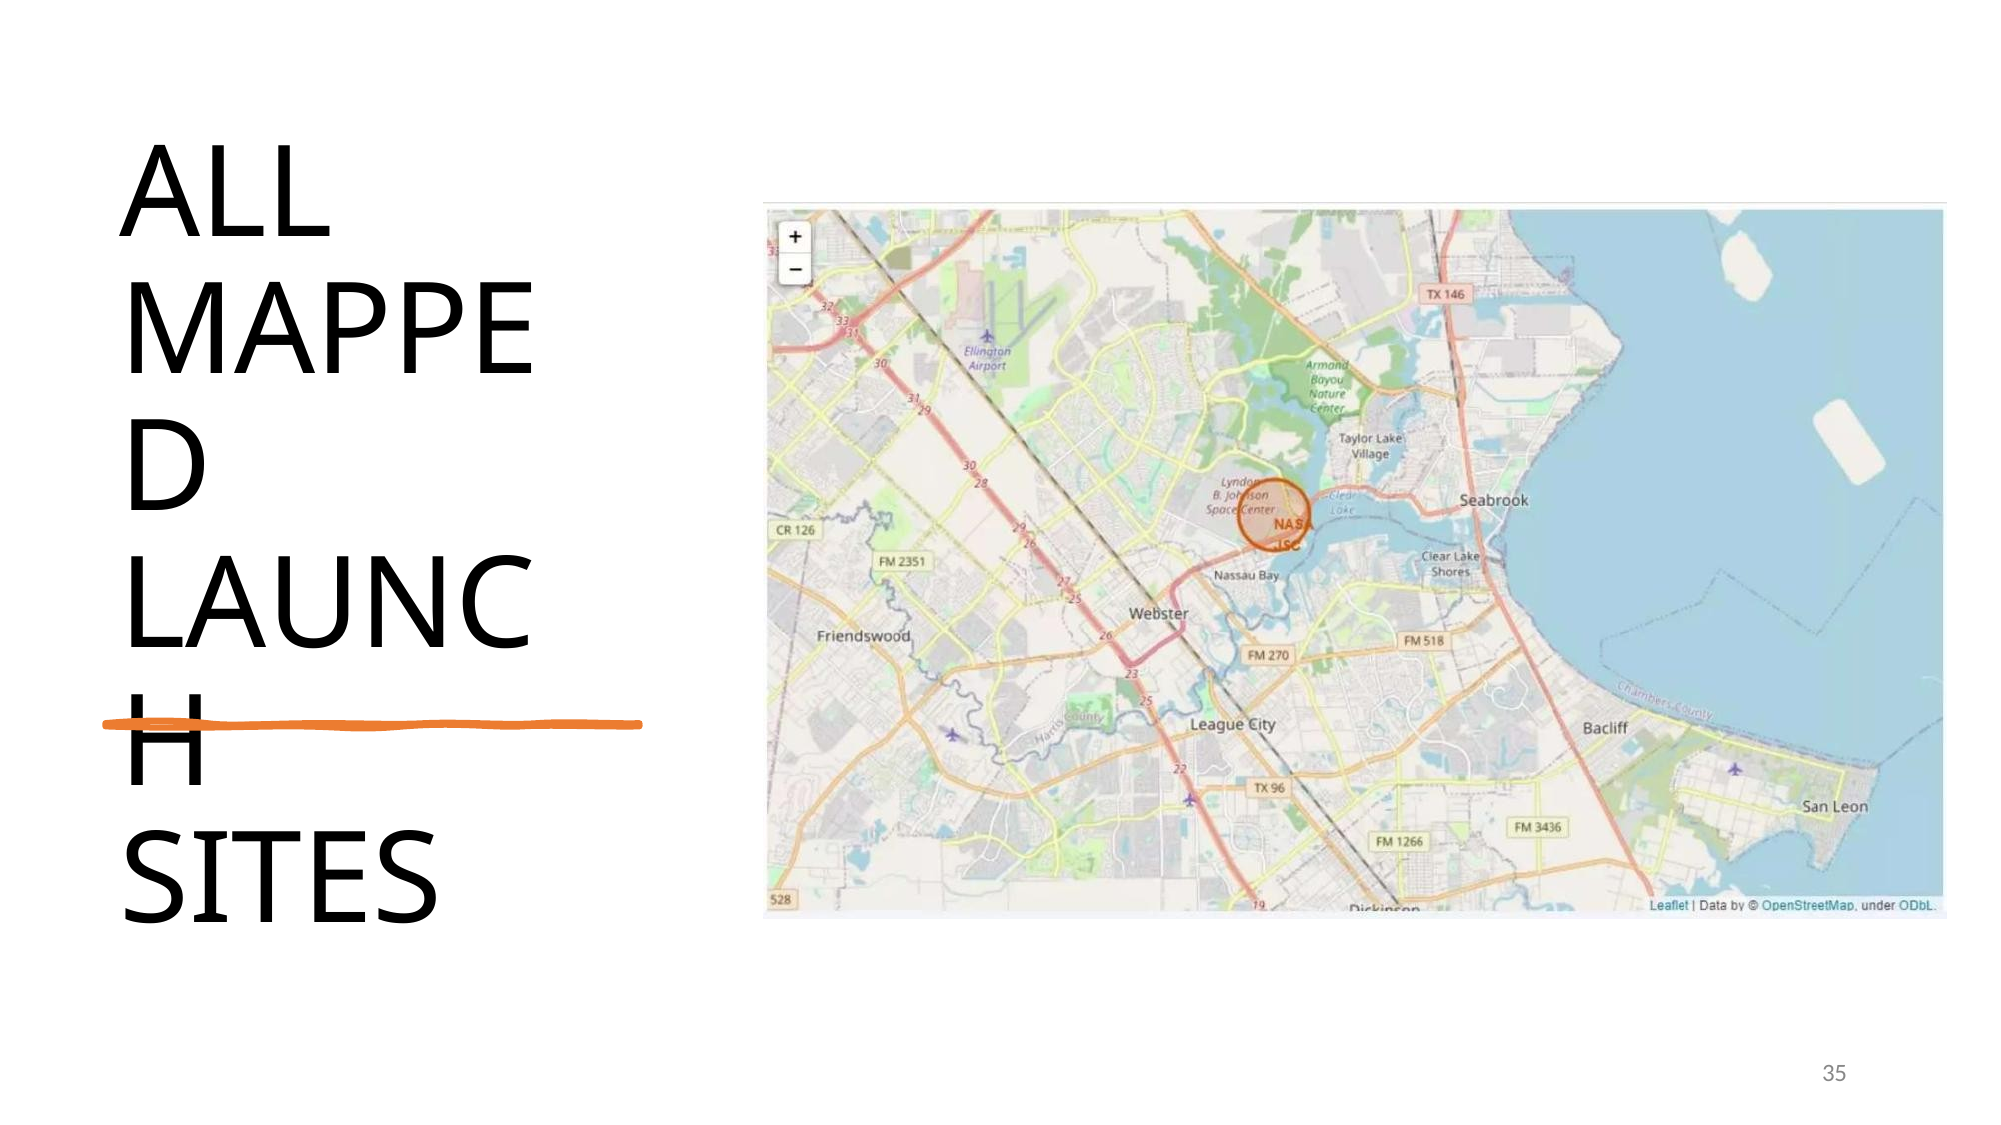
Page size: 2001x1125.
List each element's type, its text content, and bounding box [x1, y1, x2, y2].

picture [763, 201, 1948, 919]
text_box ALL MAPPED LAUNCH SITES [117, 740, 569, 950]
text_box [102, 717, 643, 732]
slide_number 35 [1815, 1060, 1856, 1125]
text_box ALL MAPPED LAUNCH SITES [117, 109, 569, 715]
